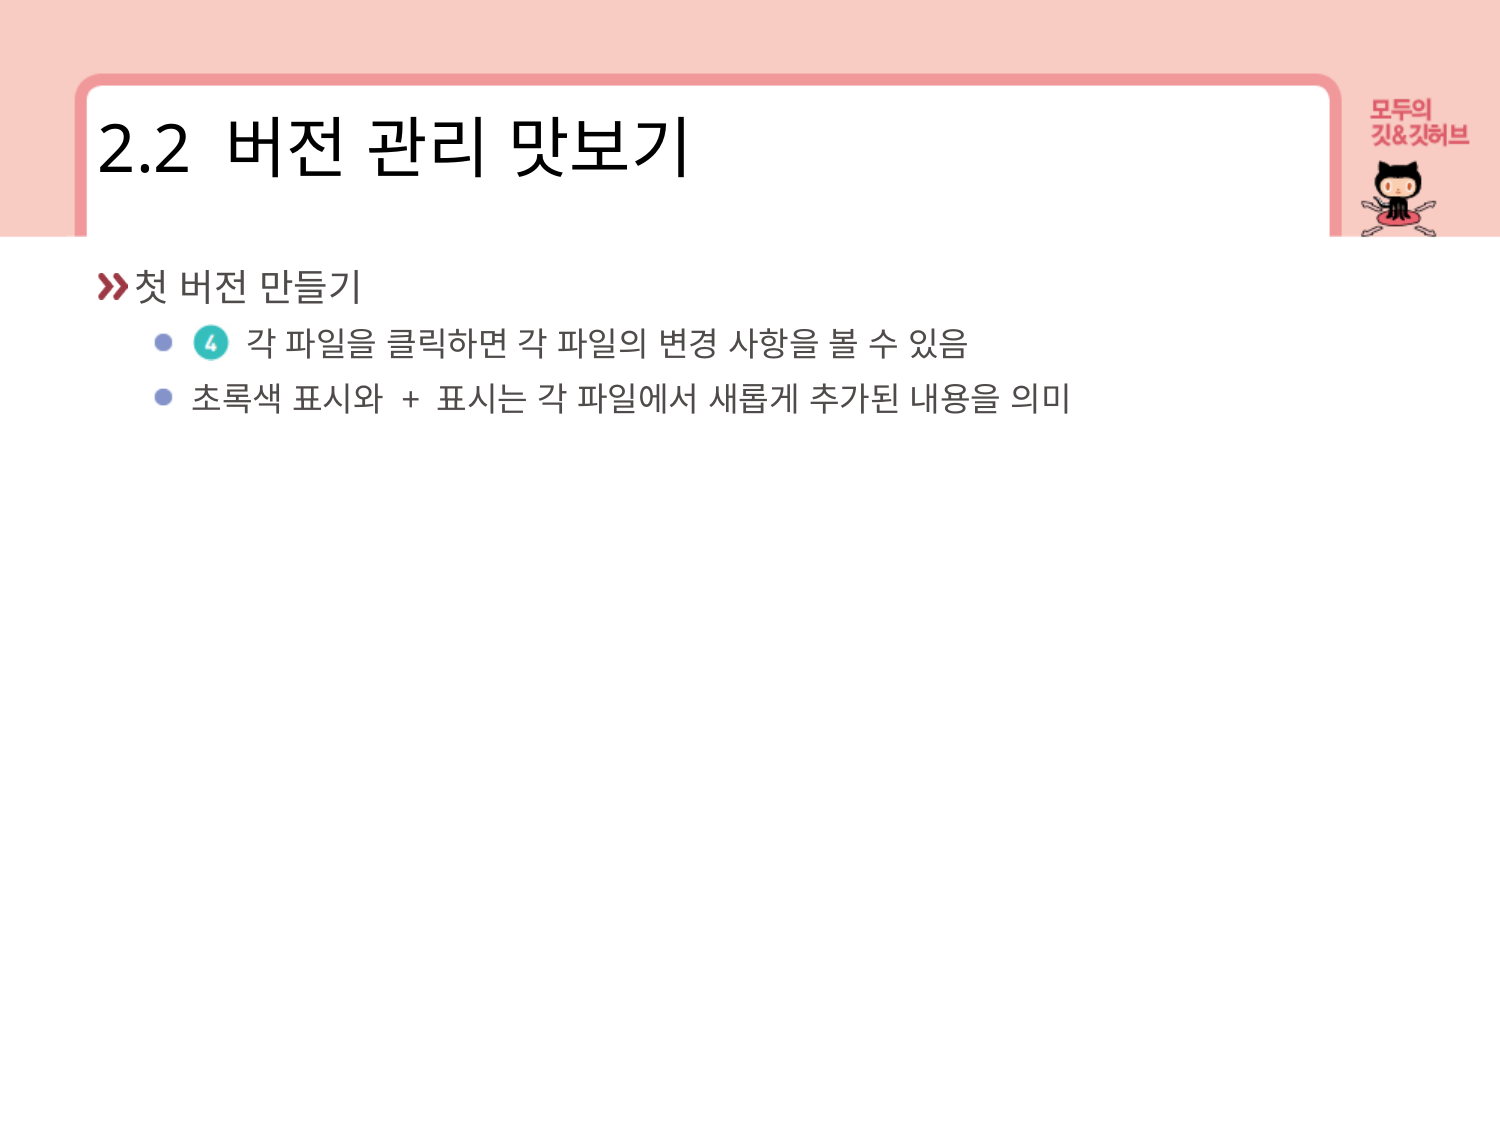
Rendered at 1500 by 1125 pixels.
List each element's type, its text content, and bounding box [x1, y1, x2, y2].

text_box 첫 버전 만들기 각 파일을 클릭하면 각 파일의 변경 사항을 볼 수 있음 초록색 표시와 + 표시는 각 파일에서 새롭게 추가된 내용을 의미 [82, 252, 1413, 1067]
picture [0, 0, 1500, 1125]
text_box 2.2 버전 관리 맛보기 [82, 61, 1413, 193]
